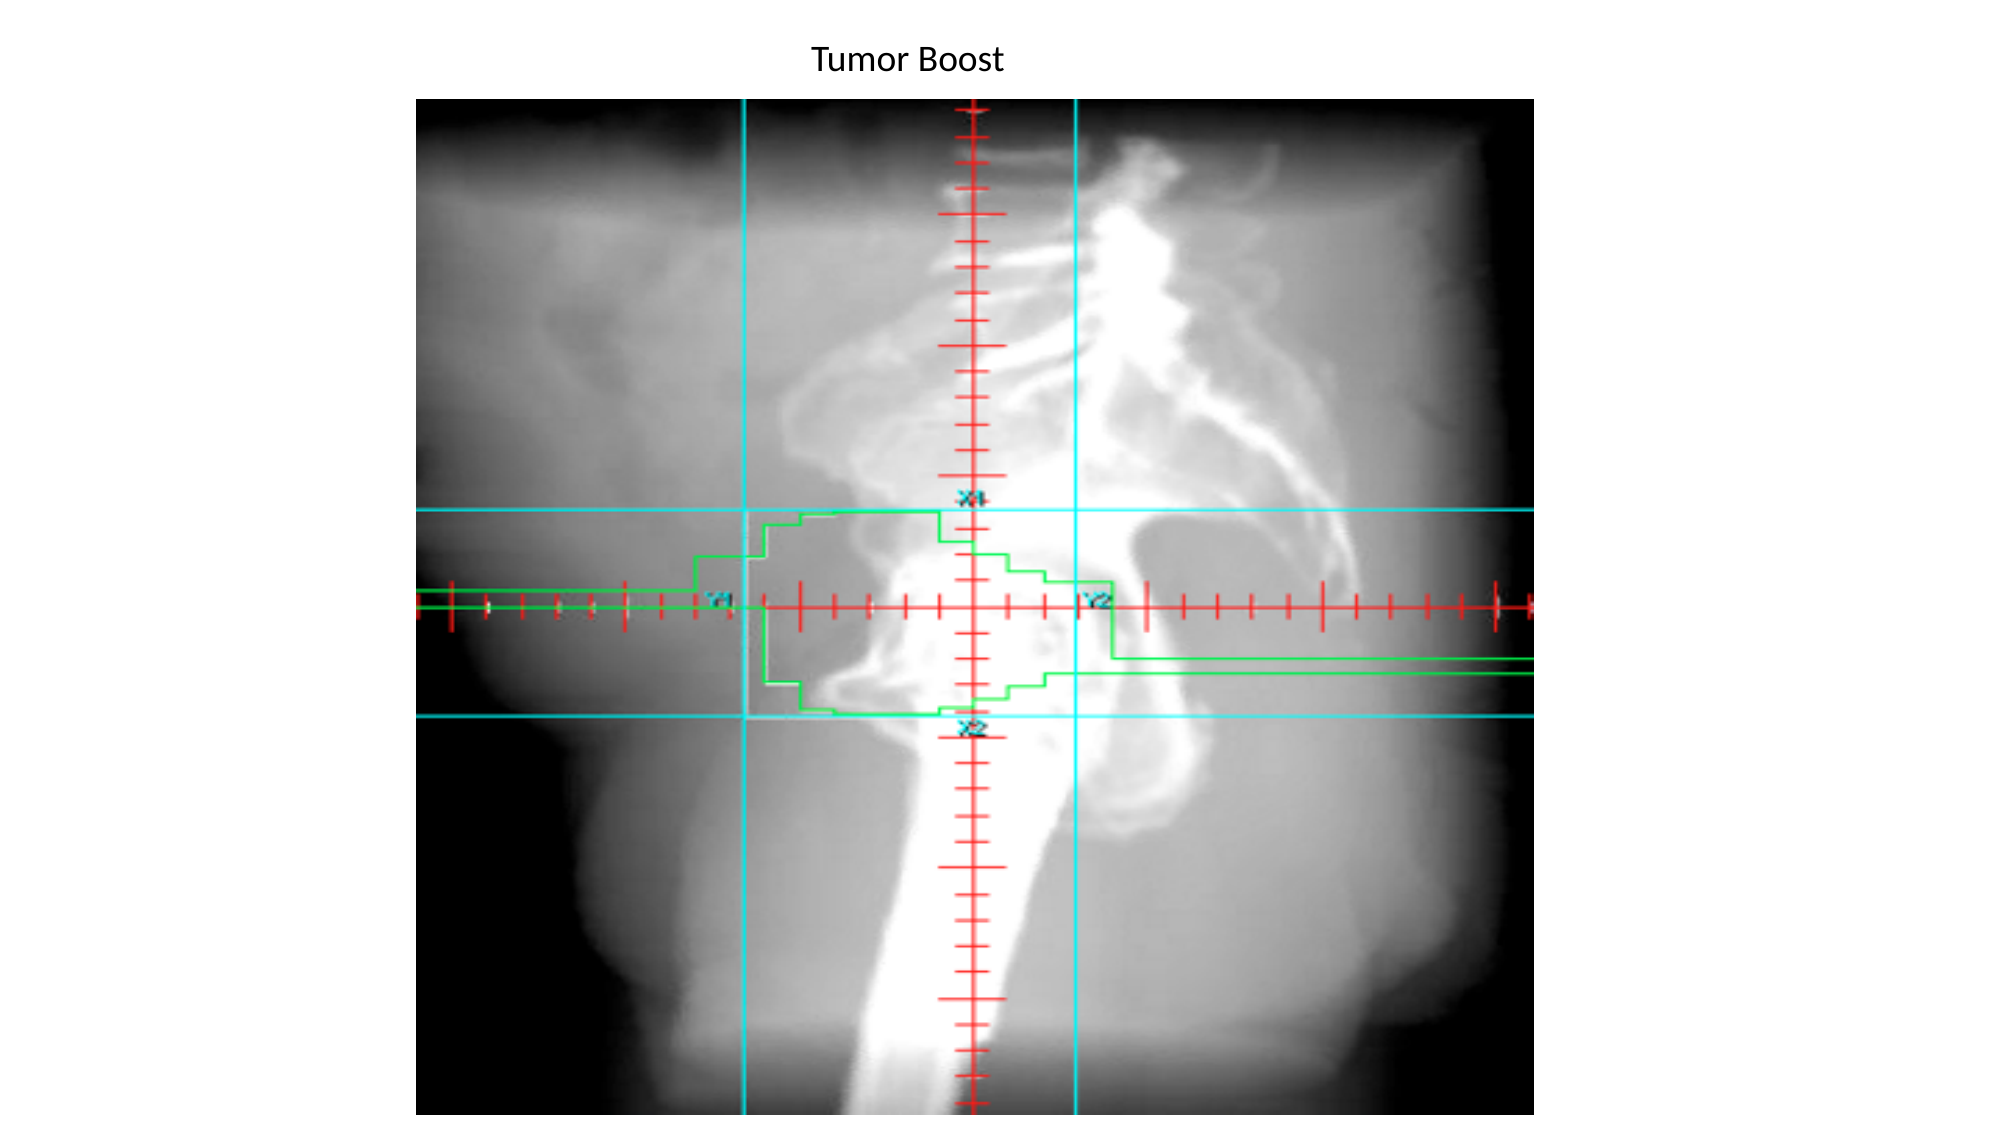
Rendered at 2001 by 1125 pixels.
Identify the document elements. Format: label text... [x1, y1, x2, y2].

text_box Tumor Boost [796, 26, 1020, 87]
picture [416, 99, 1534, 1115]
